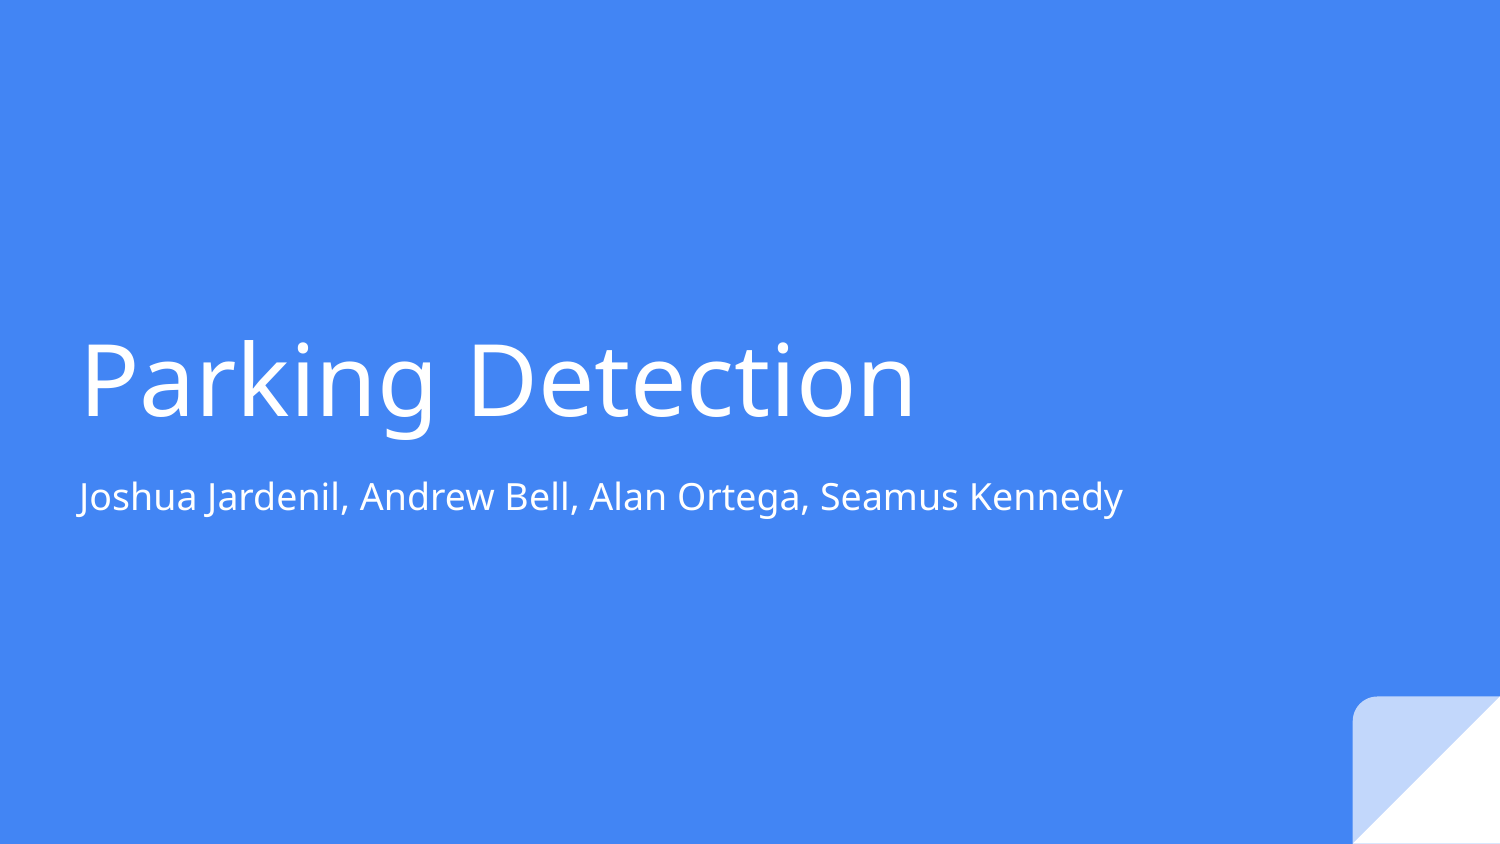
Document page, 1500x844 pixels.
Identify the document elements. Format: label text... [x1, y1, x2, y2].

subtitle Joshua Jardenil, Andrew Bell, Alan Ortega, Seamus Kennedy [64, 457, 1413, 529]
title Parking Detection [64, 298, 1413, 452]
